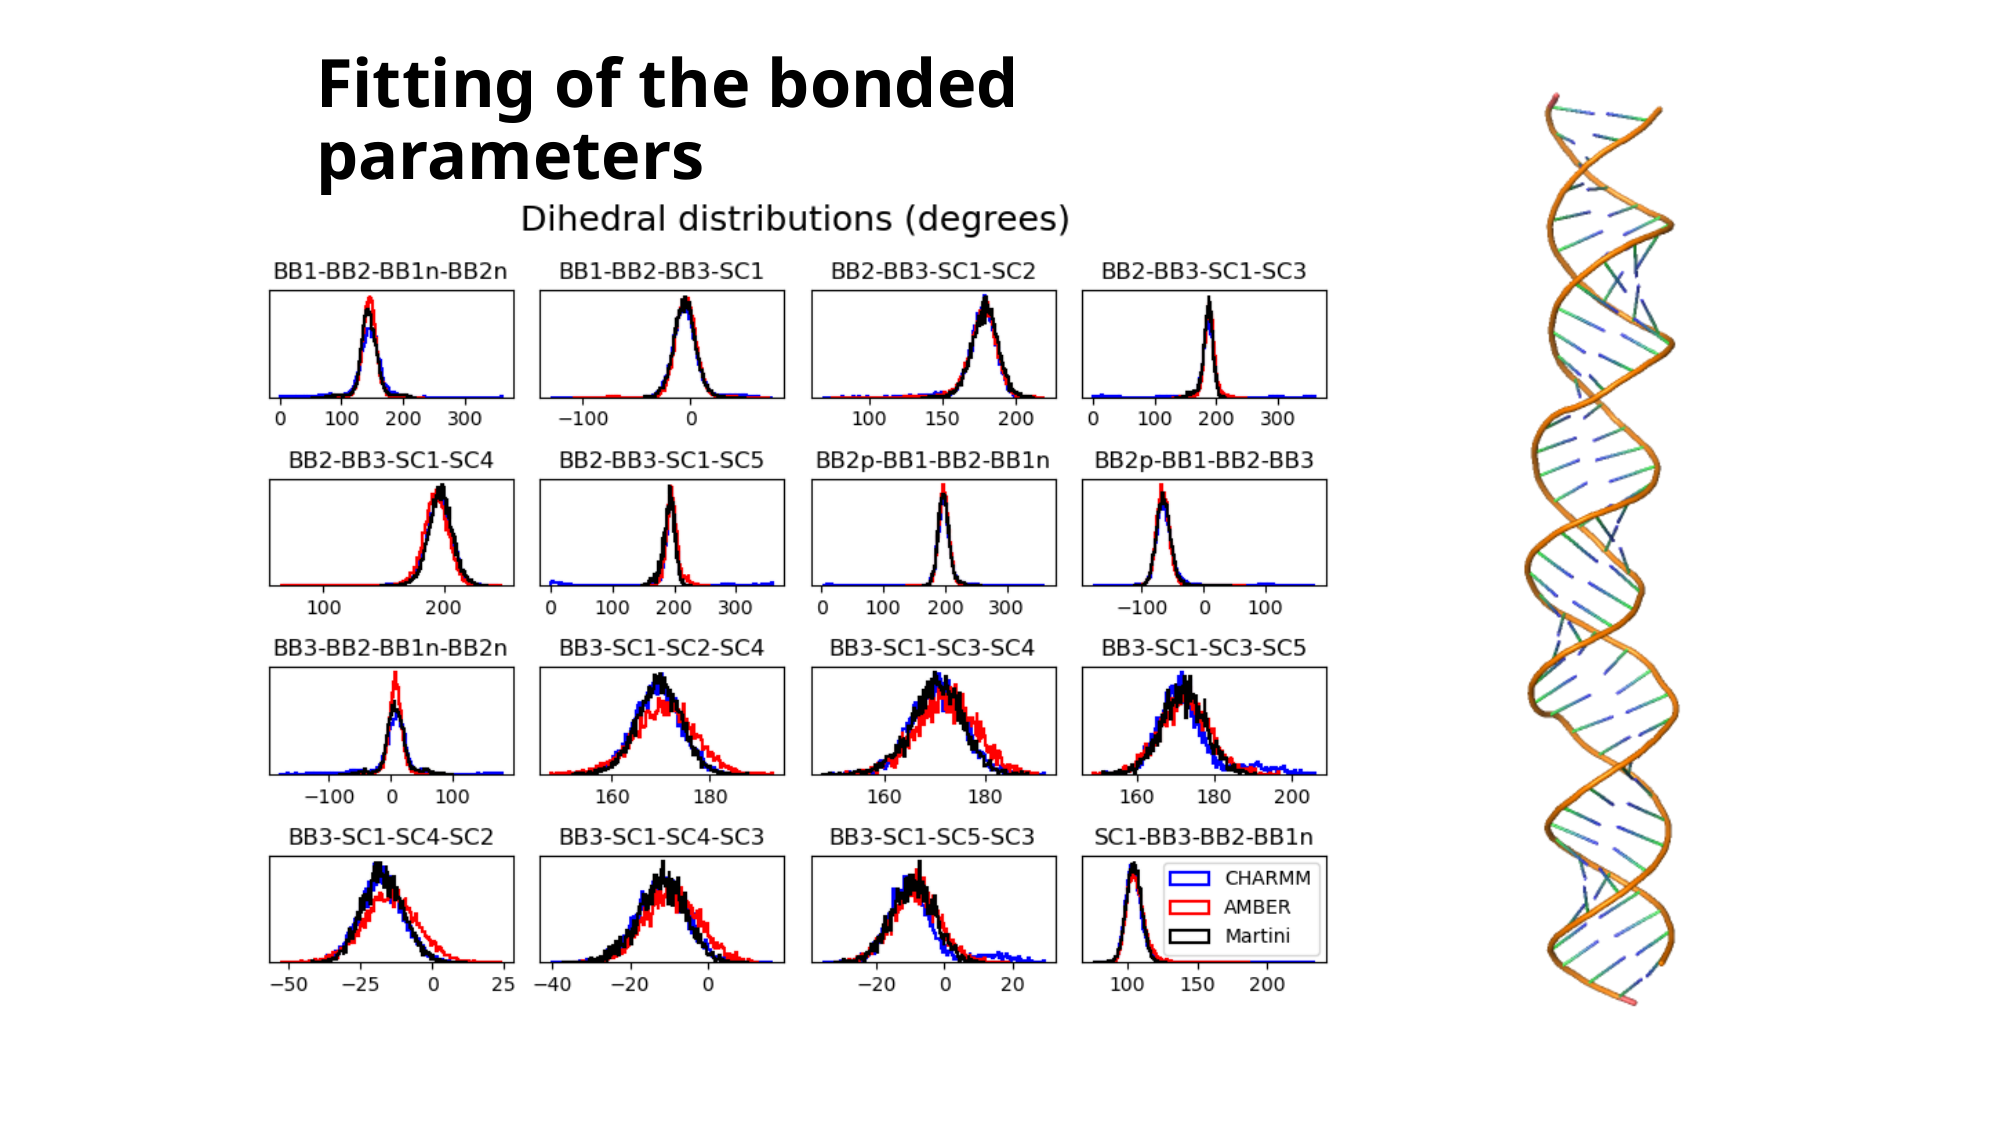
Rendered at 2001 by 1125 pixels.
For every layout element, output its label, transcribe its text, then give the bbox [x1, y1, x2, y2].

text_box Fitting of the bonded parameters [301, 55, 1307, 187]
picture [243, 40, 2000, 1049]
